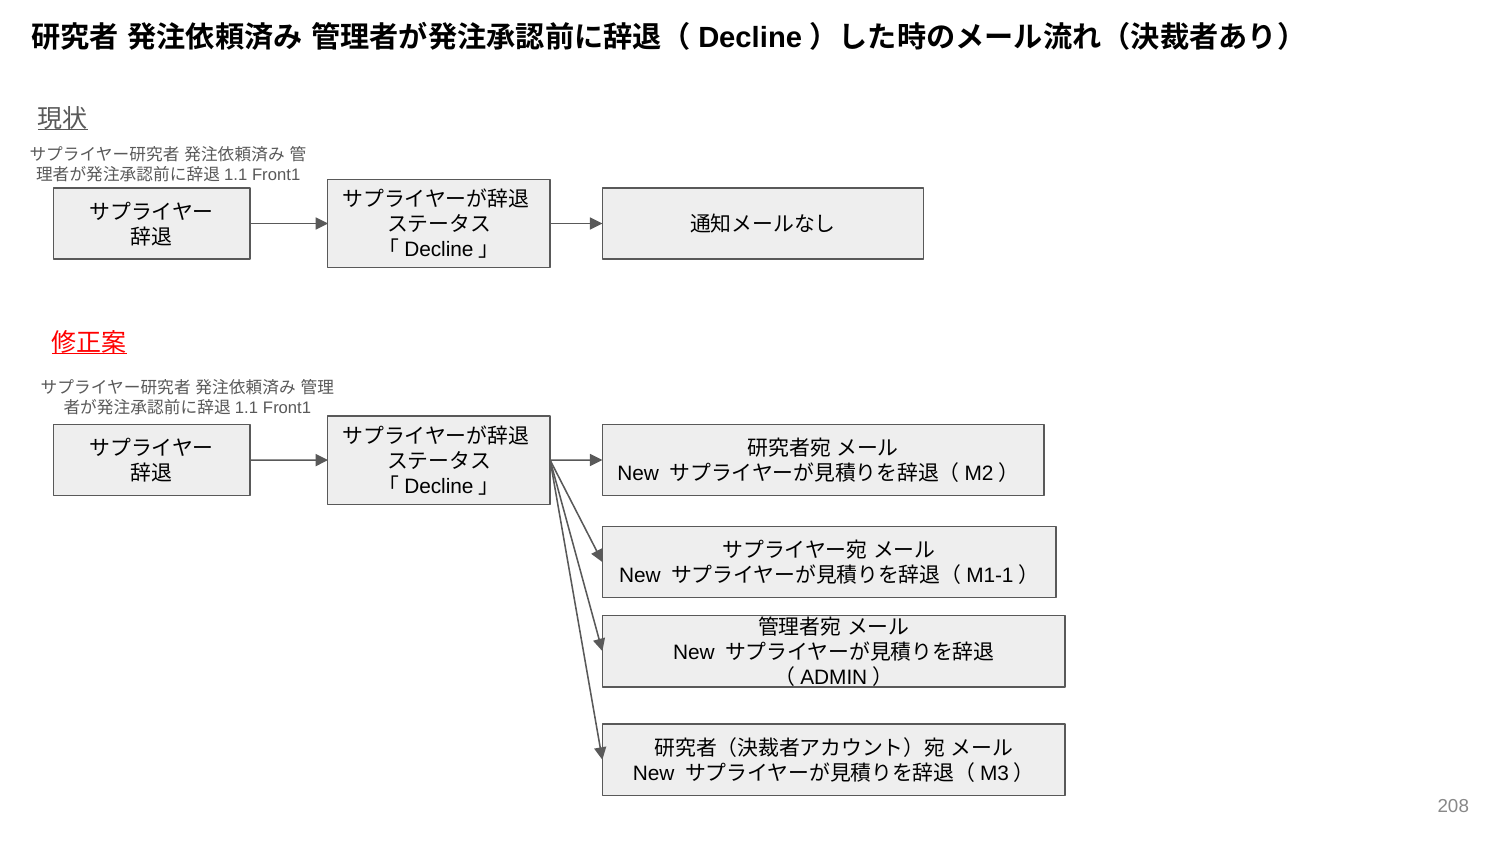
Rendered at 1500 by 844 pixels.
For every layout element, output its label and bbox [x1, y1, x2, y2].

text_box [16, 3, 1458, 69]
text_box [7, 87, 924, 268]
text_box [1378, 782, 1481, 827]
text_box [22, 311, 1066, 796]
